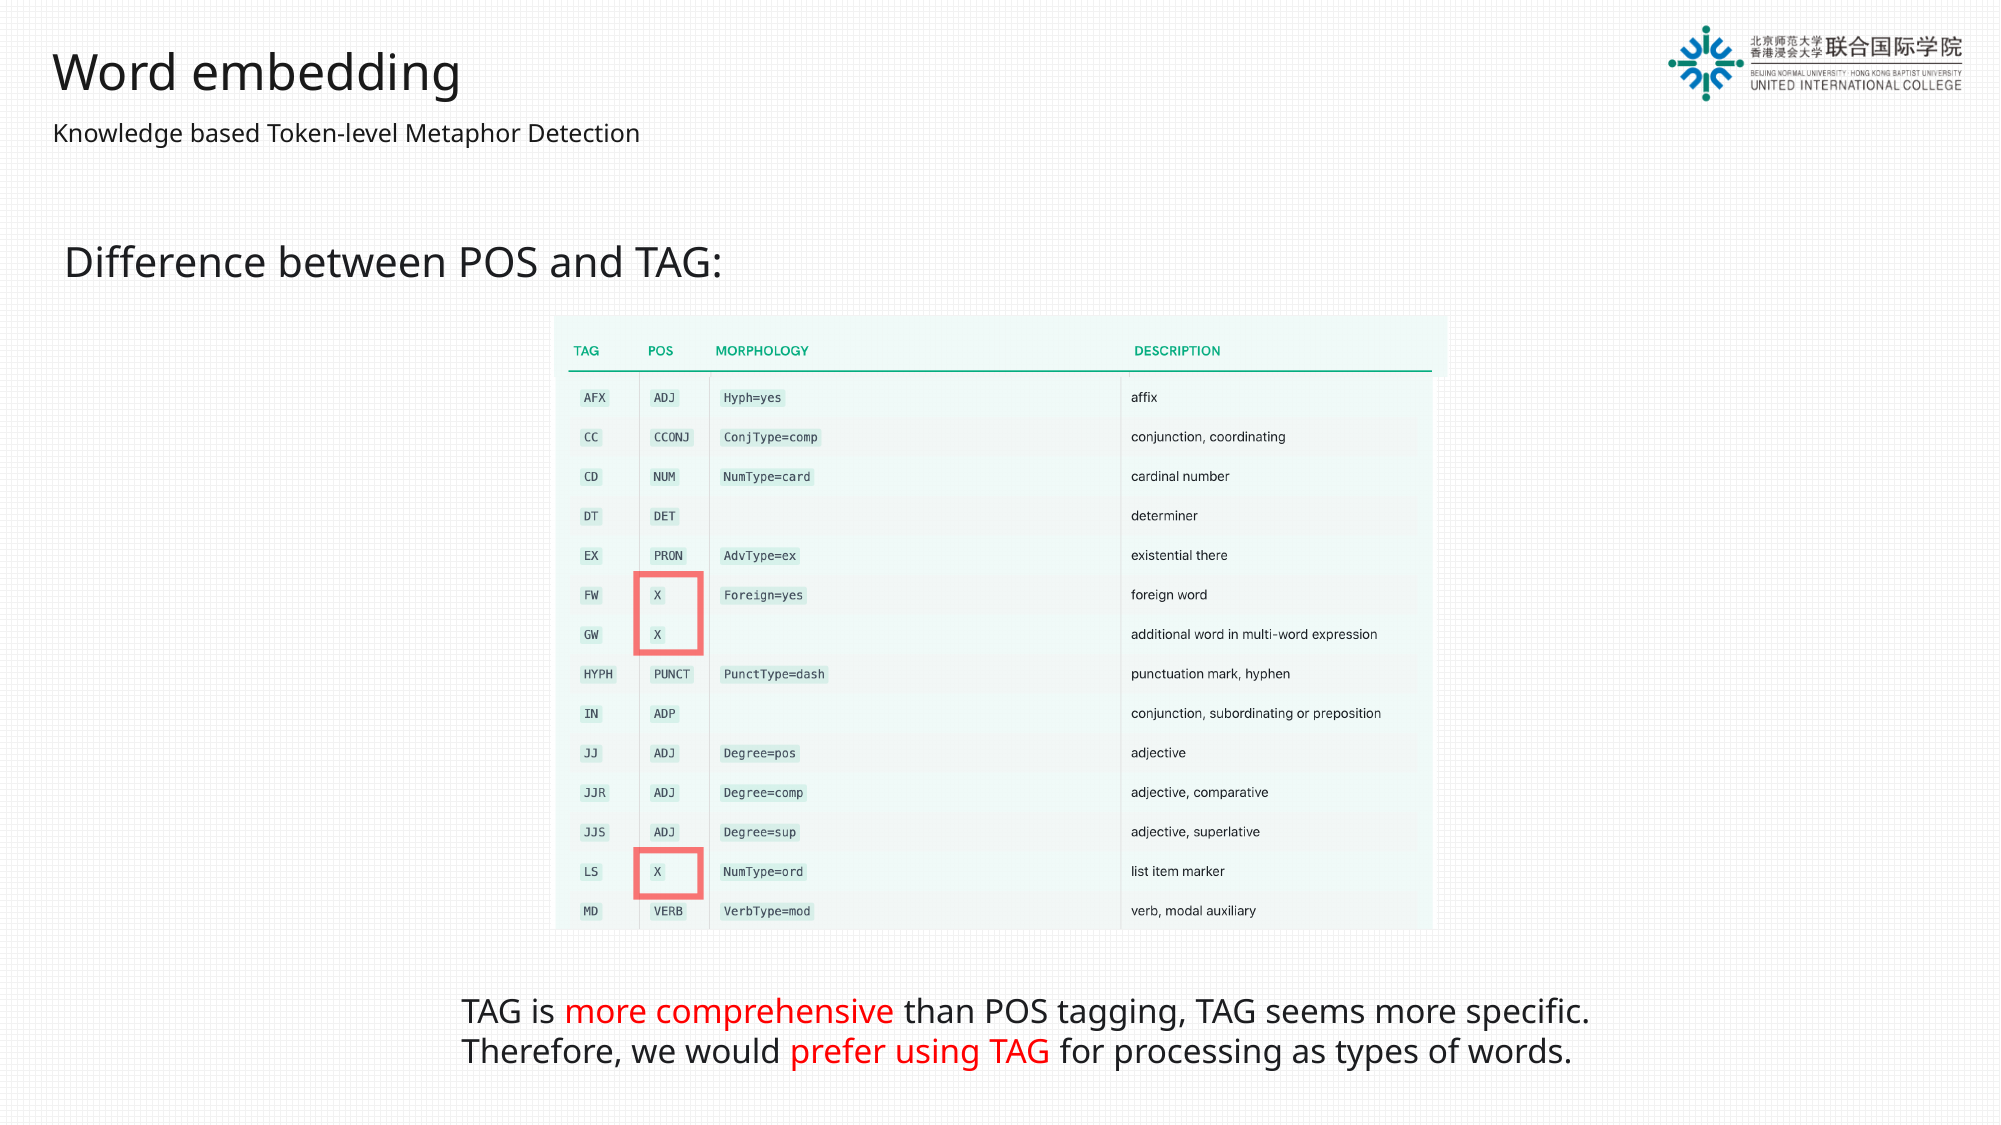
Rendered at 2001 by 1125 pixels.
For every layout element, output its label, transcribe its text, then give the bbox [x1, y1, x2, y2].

text_box Difference between POS and TAG: [49, 228, 738, 294]
picture [551, 316, 1449, 929]
text_box TAG is more comprehensive than POS tagging, TAG seems more specific. Therefore, we would prefer using TAG for processing as types of words. [446, 982, 1607, 1078]
picture [1666, 18, 1964, 109]
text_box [52, 31, 724, 145]
